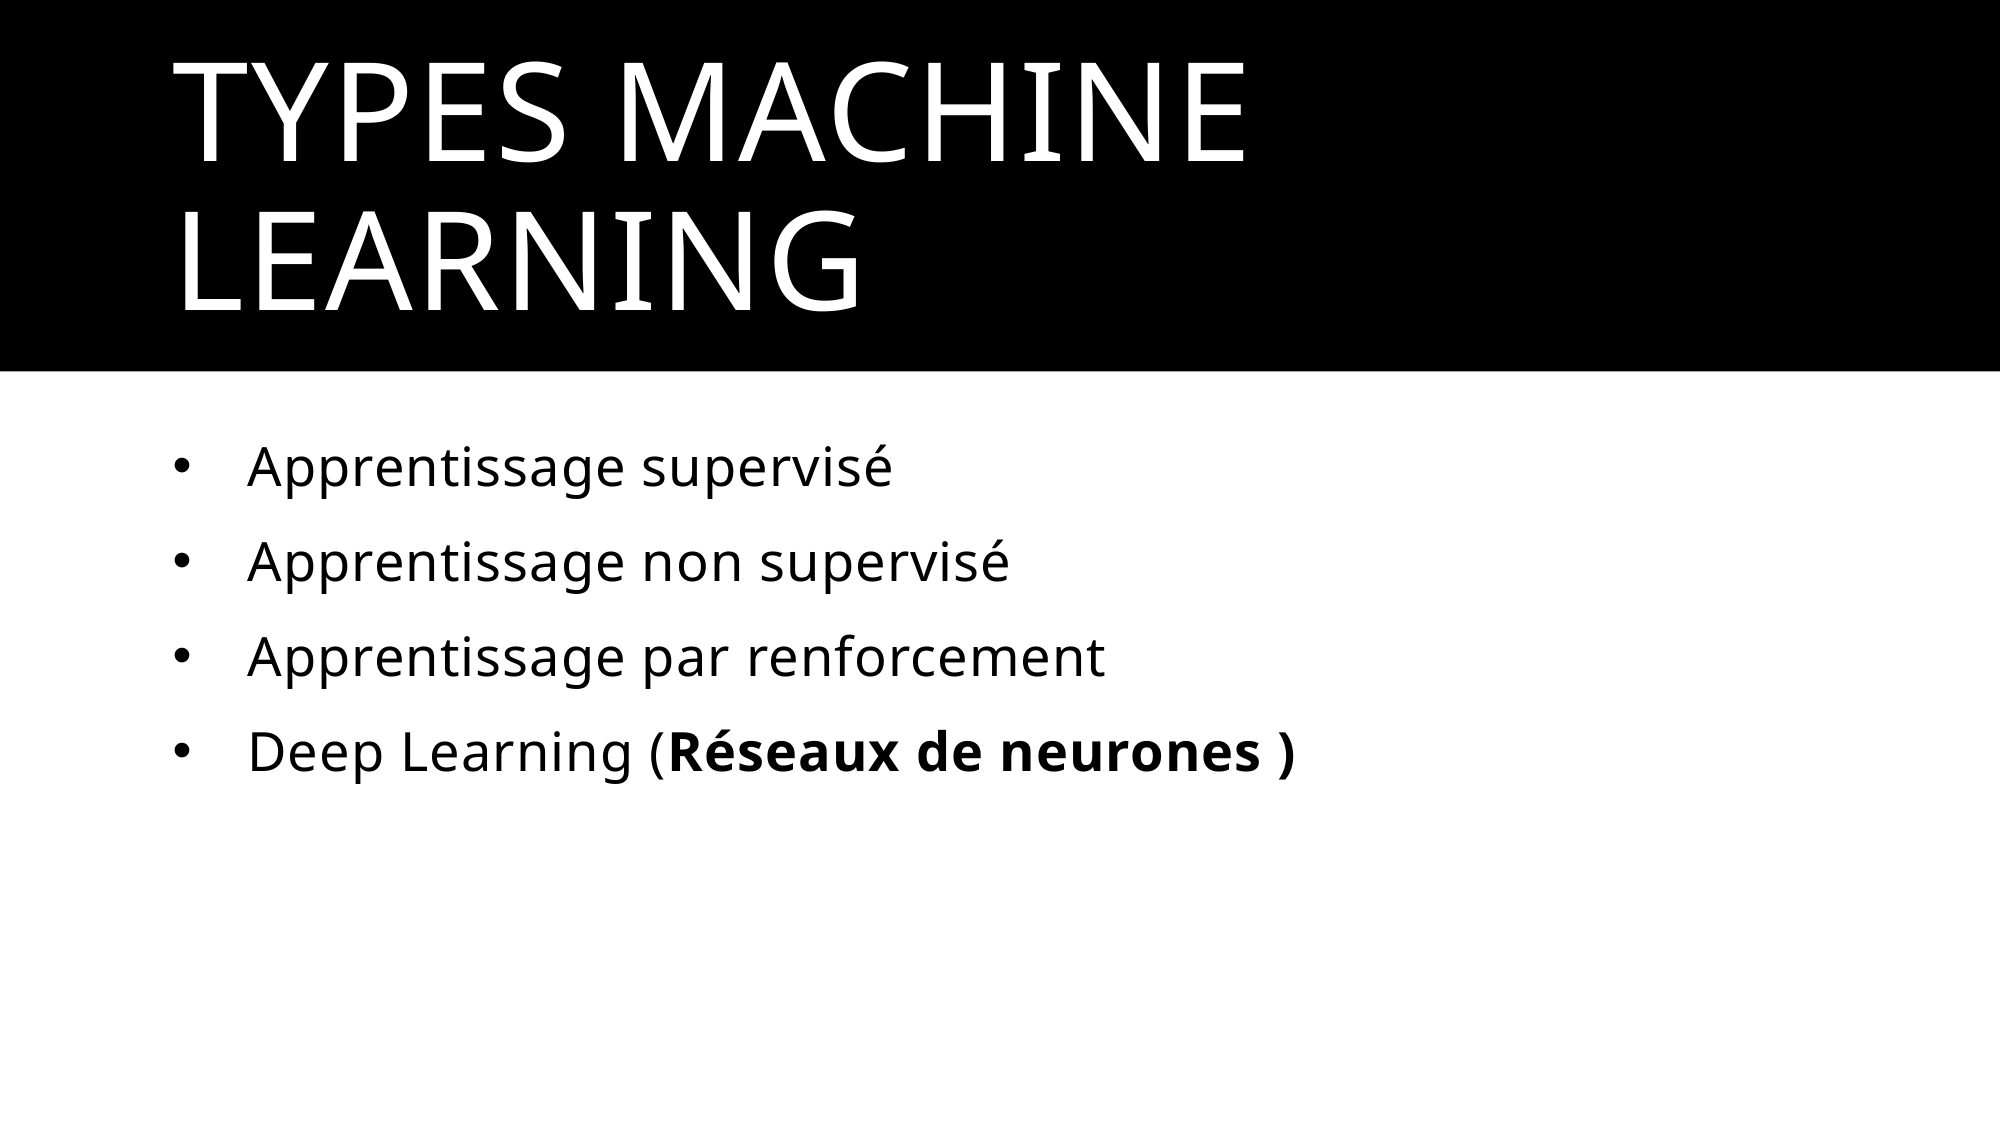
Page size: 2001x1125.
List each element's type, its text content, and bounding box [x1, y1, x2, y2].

title Types machine learning [157, 52, 1842, 332]
list Apprentissage supervisé Apprentissage non supervisé Apprentissage par renforcement Deep Learning (Réseaux de neurones ) [157, 424, 1842, 1014]
